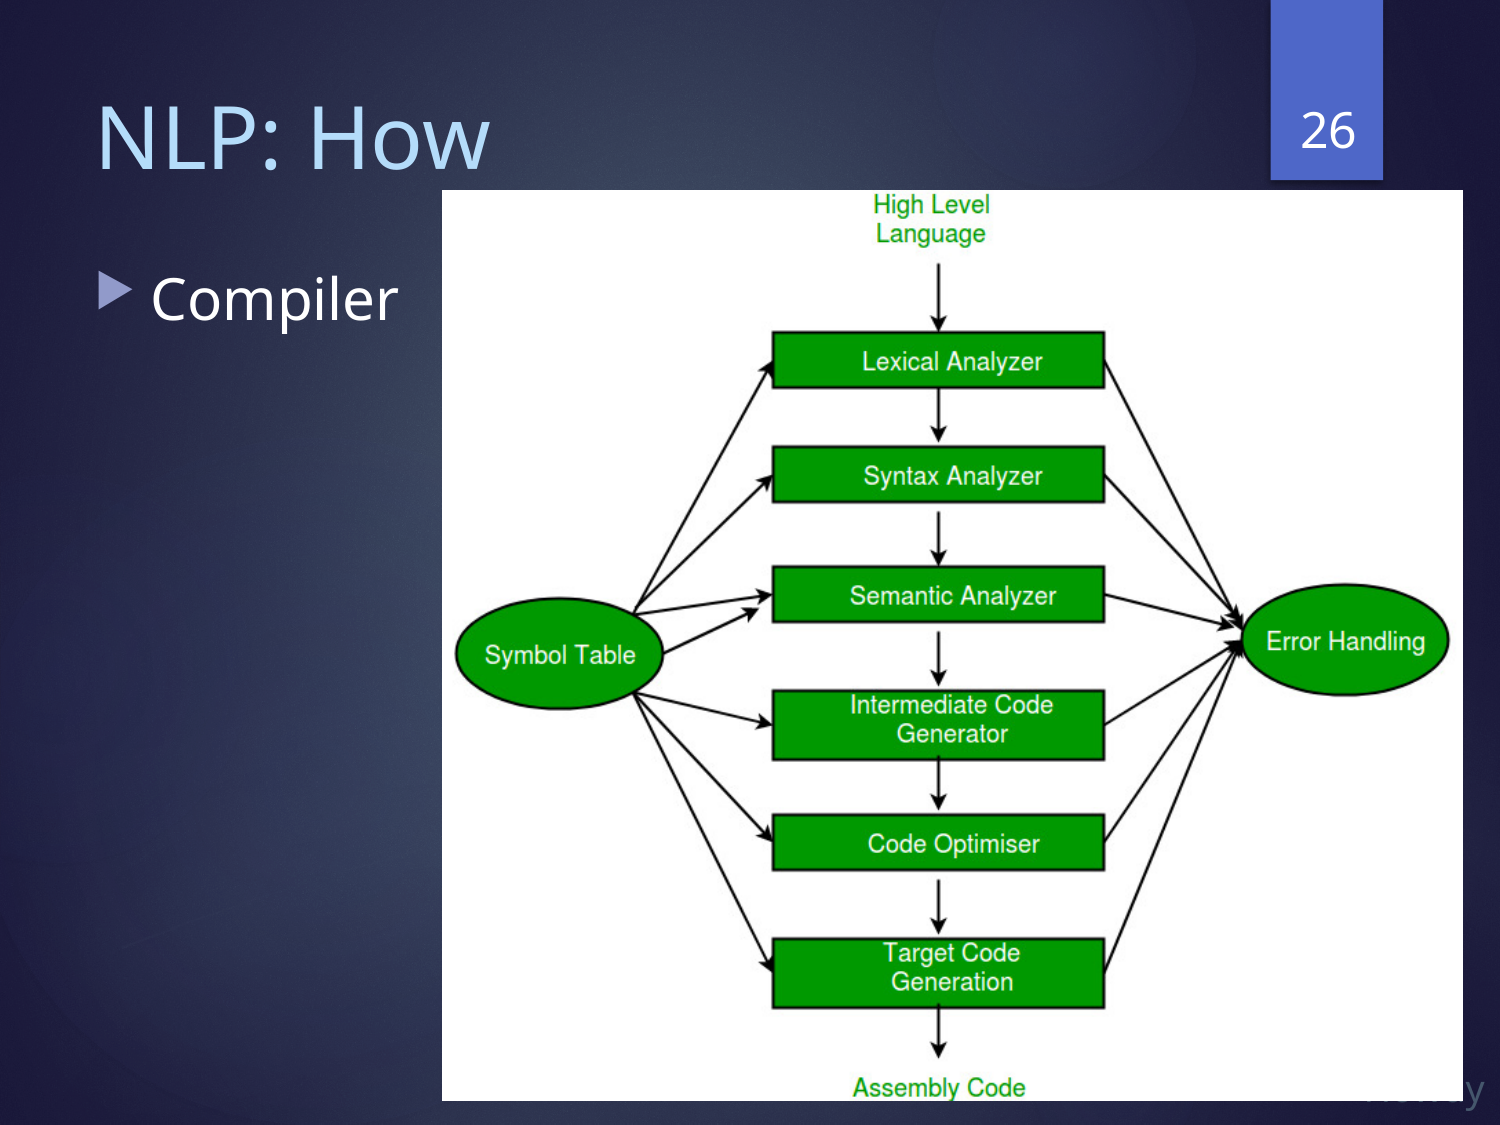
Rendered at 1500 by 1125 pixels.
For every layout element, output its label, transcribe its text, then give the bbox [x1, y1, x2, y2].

slide_number 26 [1277, 48, 1381, 175]
list Compiler [79, 254, 436, 405]
picture [442, 190, 1463, 1101]
title NLP: How [79, 74, 1237, 225]
